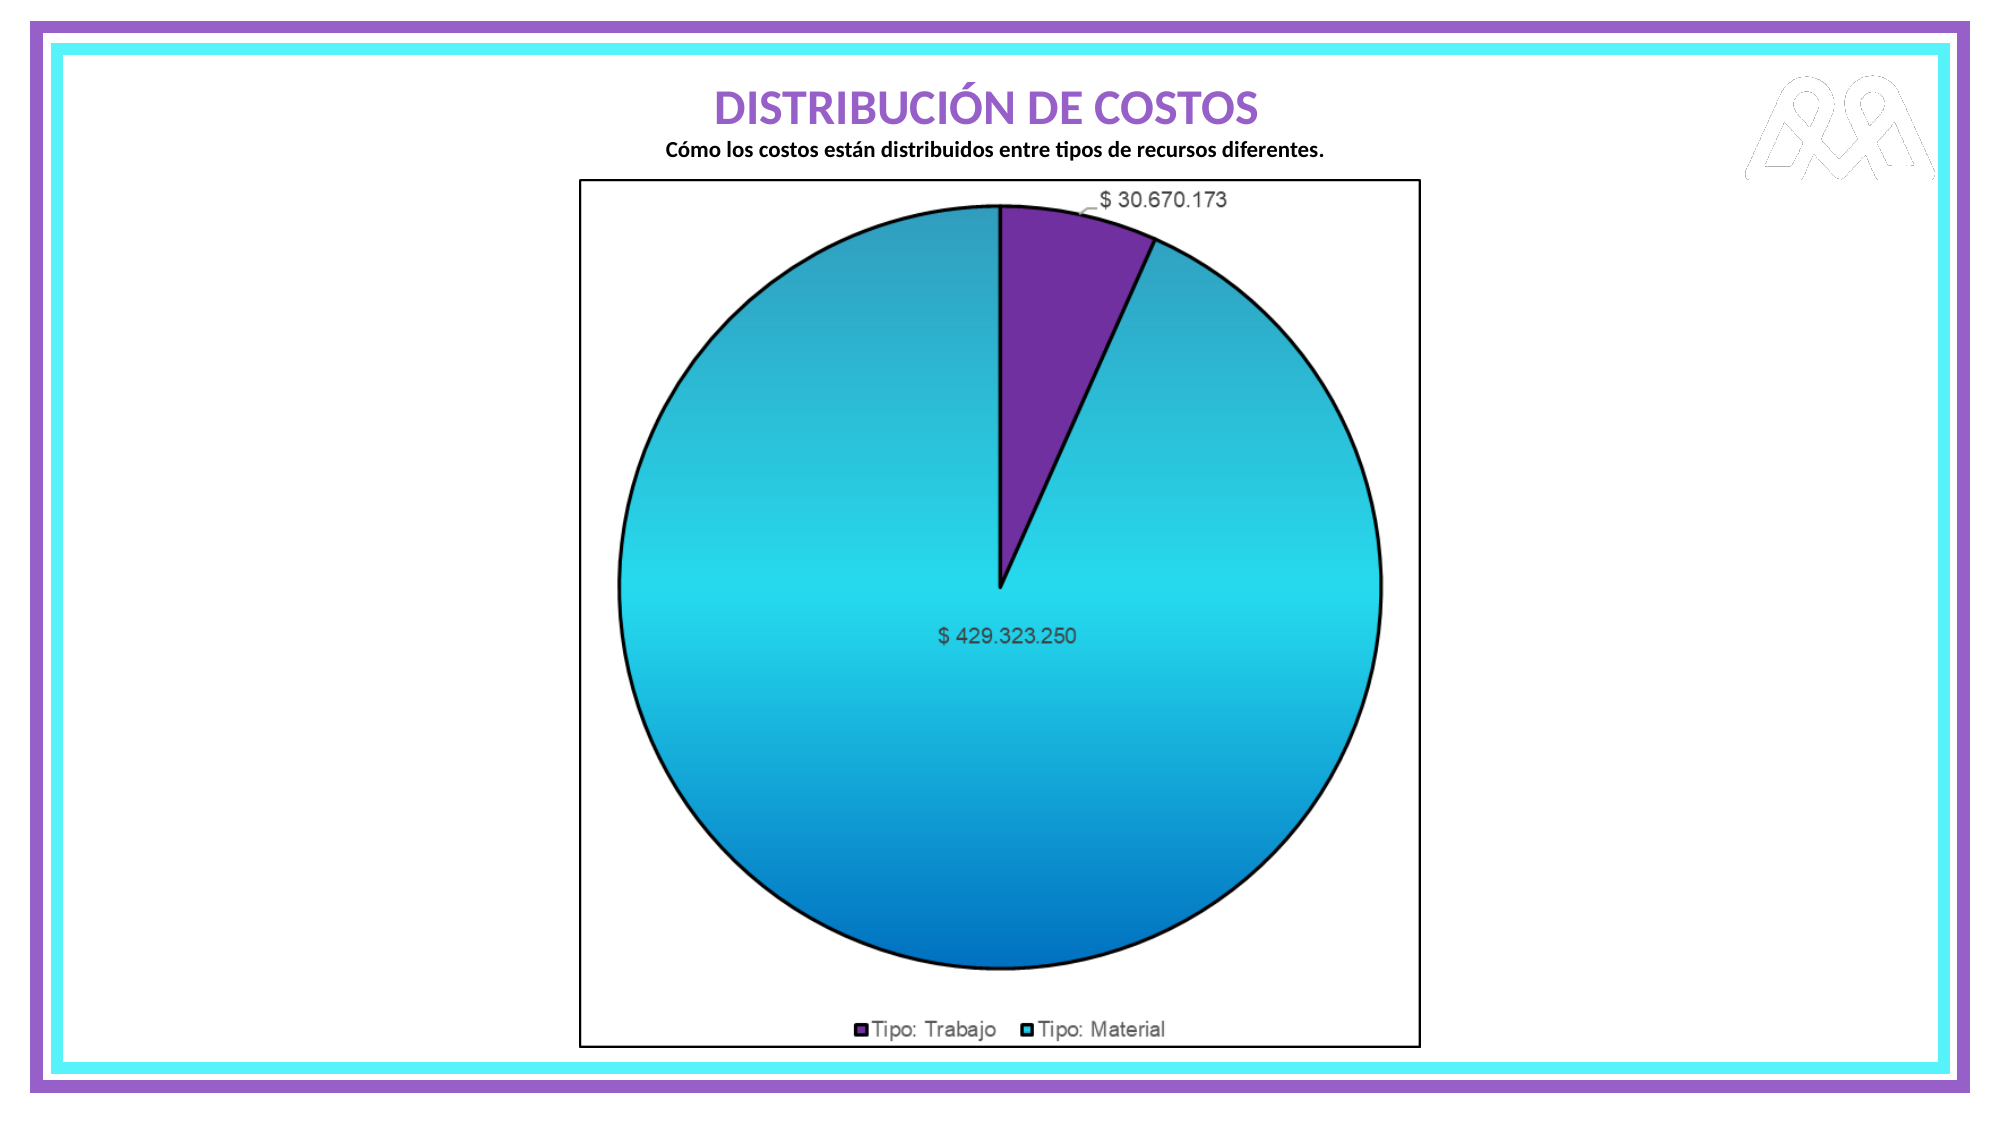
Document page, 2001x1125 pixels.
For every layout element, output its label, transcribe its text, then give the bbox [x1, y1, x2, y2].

picture [578, 179, 1422, 1048]
text_box DISTRIBUCIÓN DE COSTOS [699, 66, 1300, 127]
text_box [57, 48, 1944, 1069]
text_box [36, 27, 1964, 1087]
text_box Cómo los costos están distribuidos entre tipos de recursos diferentes. [650, 127, 1349, 170]
picture [1738, 75, 1937, 180]
